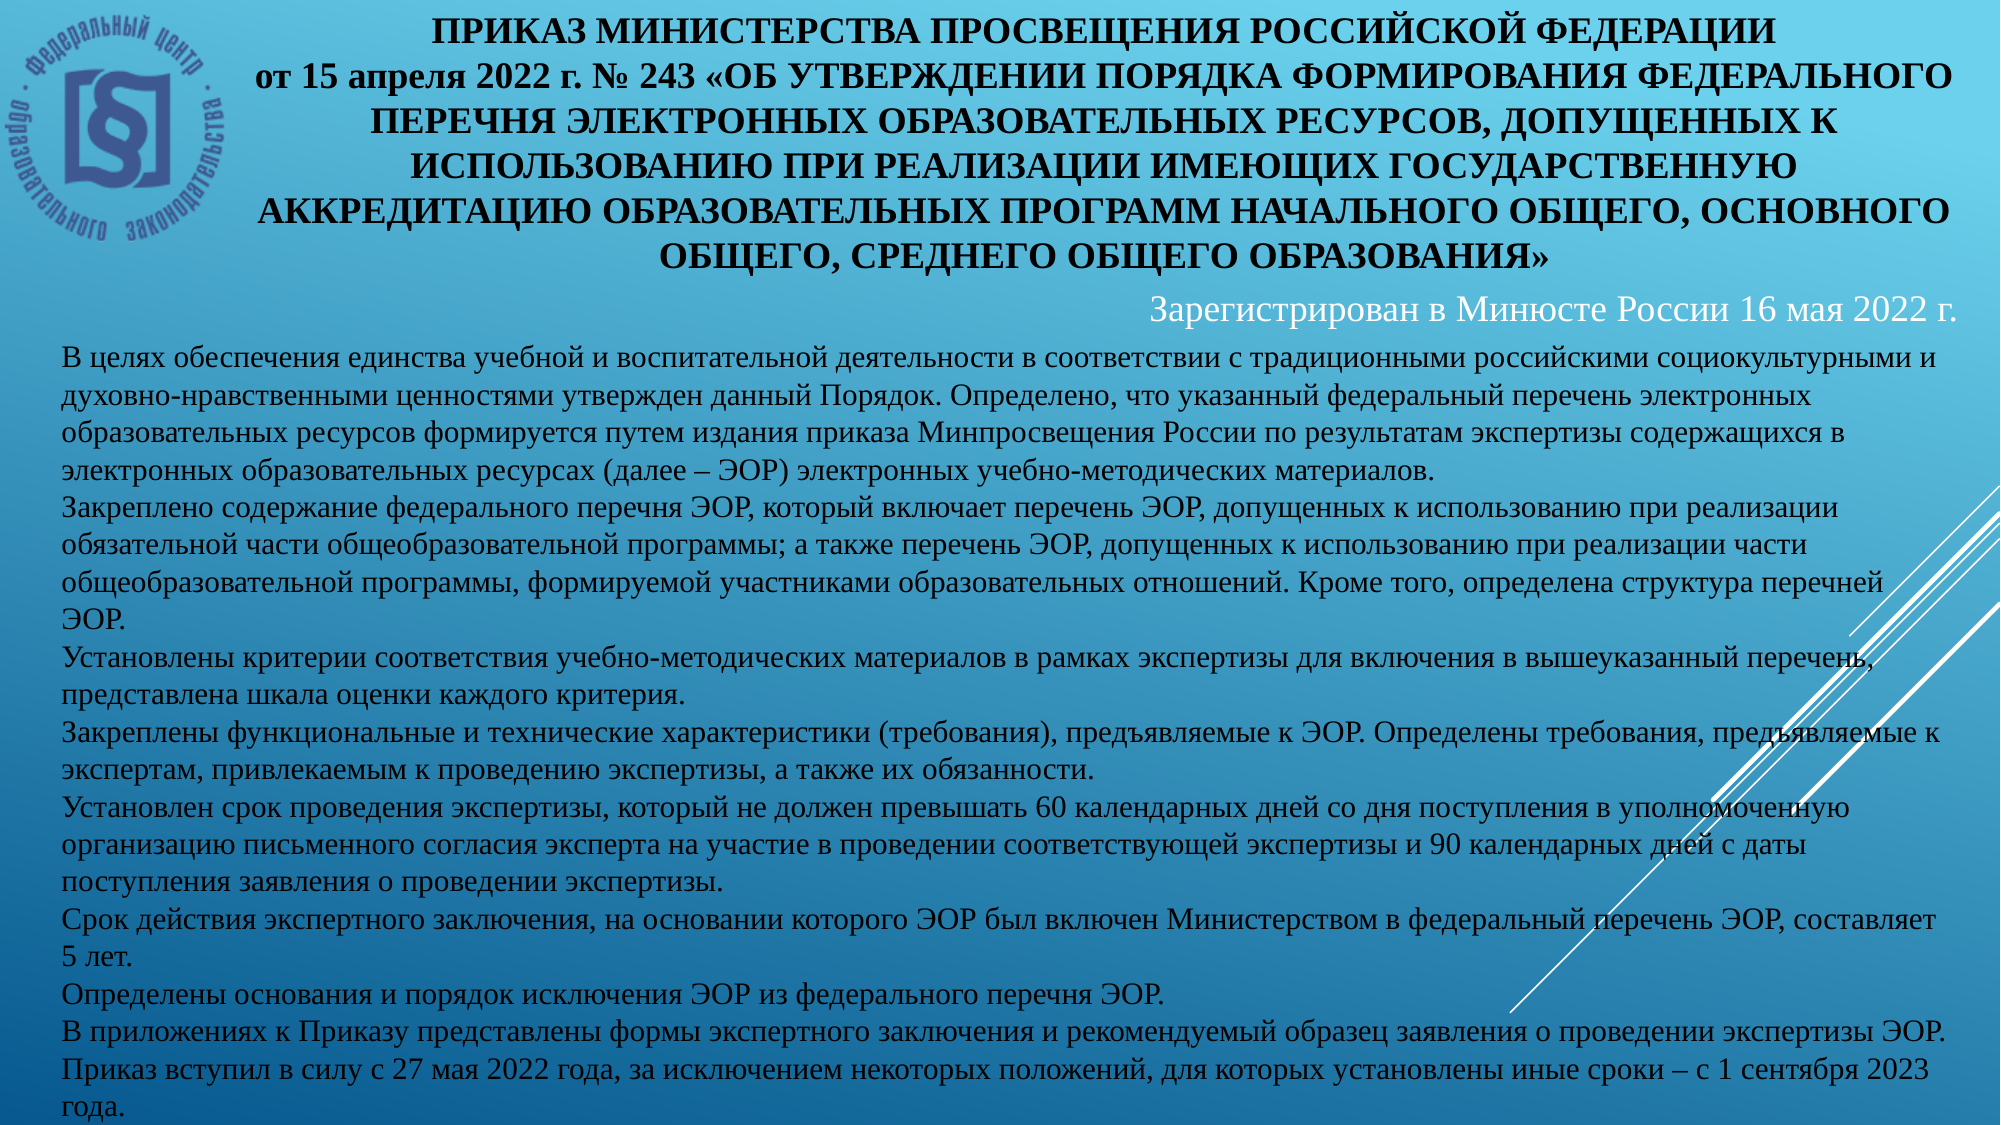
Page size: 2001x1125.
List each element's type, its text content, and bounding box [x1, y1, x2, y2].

title [253, 284, 1747, 329]
text_box Зарегистрирован в Минюсте России 16 мая 2022 г. [1098, 286, 1974, 337]
text_box В целях обеспечения единства учебной и воспитательной деятельности в соответствии с традиционными российскими социокультурными и духовно-нравственными ценностями утвержден данный Порядок. Определено, что указанный федеральный перечень электронных образовательных ресурсов формируется путем издания приказа Минпросвещения России по результатам экспертизы содержащихся в электронных образовательных ресурсах (далее – ЭОР) электронных учебно-методических материалов. Закреплено содержание федерального перечня ЭОР, который включает перечень ЭОР, допущенных к использованию при реализации обязательной части общеобразовательной программы; а также перечень ЭОР, допущенных к использованию при реализации части общеобразовательной программы, формируемой участниками образовательных отношений. Кроме того, определена структура перечней ЭОР. Установлены критерии соответствия учебно-методических материалов в рамках экспертизы для включения в вышеуказанный перечень, представлена шкала оценки каждого критерия. Закреплены функциональные и технические характеристики (требования), предъявляемые к ЭОР. Определены требования, предъявляемые к экспертам, привлекаемым к проведению экспертизы, а также их обязанности. Установлен срок проведения экспертизы, который не должен превышать 60 календарных дней со дня поступления в уполномоченную организацию письменного согласия эксперта на участие в проведении соответствующей экспертизы и 90 календарных дней с даты поступления заявления о проведении экспертизы. Срок действия экспертного заключения, на основании которого ЭОР был включен Министерством в федеральный перечень ЭОР, составляет 5 лет. Определены основания и порядок исключения ЭОР из федерального перечня ЭОР. В приложениях к Приказу представлены формы экспертного заключения и рекомендуемый образец заявления о проведении экспертизы ЭОР. Приказ вступил в силу с 27 мая 2022 года, за исключением некоторых положений, для которых установлены иные сроки – с 1 сентября 2023 года. [46, 329, 1970, 1125]
picture [0, 8, 228, 249]
text_box ПРИКАЗ МИНИСТЕРСТВА ПРОСВЕЩЕНИЯ РОССИЙСКОЙ ФЕДЕРАЦИИ от 15 апреля 2022 г. № 243 «ОБ УТВЕРЖДЕНИИ ПОРЯДКА ФОРМИРОВАНИЯ ФЕДЕРАЛЬНОГО ПЕРЕЧНЯ ЭЛЕКТРОННЫХ ОБРАЗОВАТЕЛЬНЫХ РЕСУРСОВ, ДОПУЩЕННЫХ К ИСПОЛЬЗОВАНИЮ ПРИ РЕАЛИЗАЦИИ ИМЕЮЩИХ ГОСУДАРСТВЕННУЮ АККРЕДИТАЦИЮ ОБРАЗОВАТЕЛЬНЫХ ПРОГРАММ НАЧАЛЬНОГО ОБЩЕГО, ОСНОВНОГО ОБЩЕГО, СРЕДНЕГО ОБЩЕГО ОБРАЗОВАНИЯ» [227, 0, 1983, 284]
